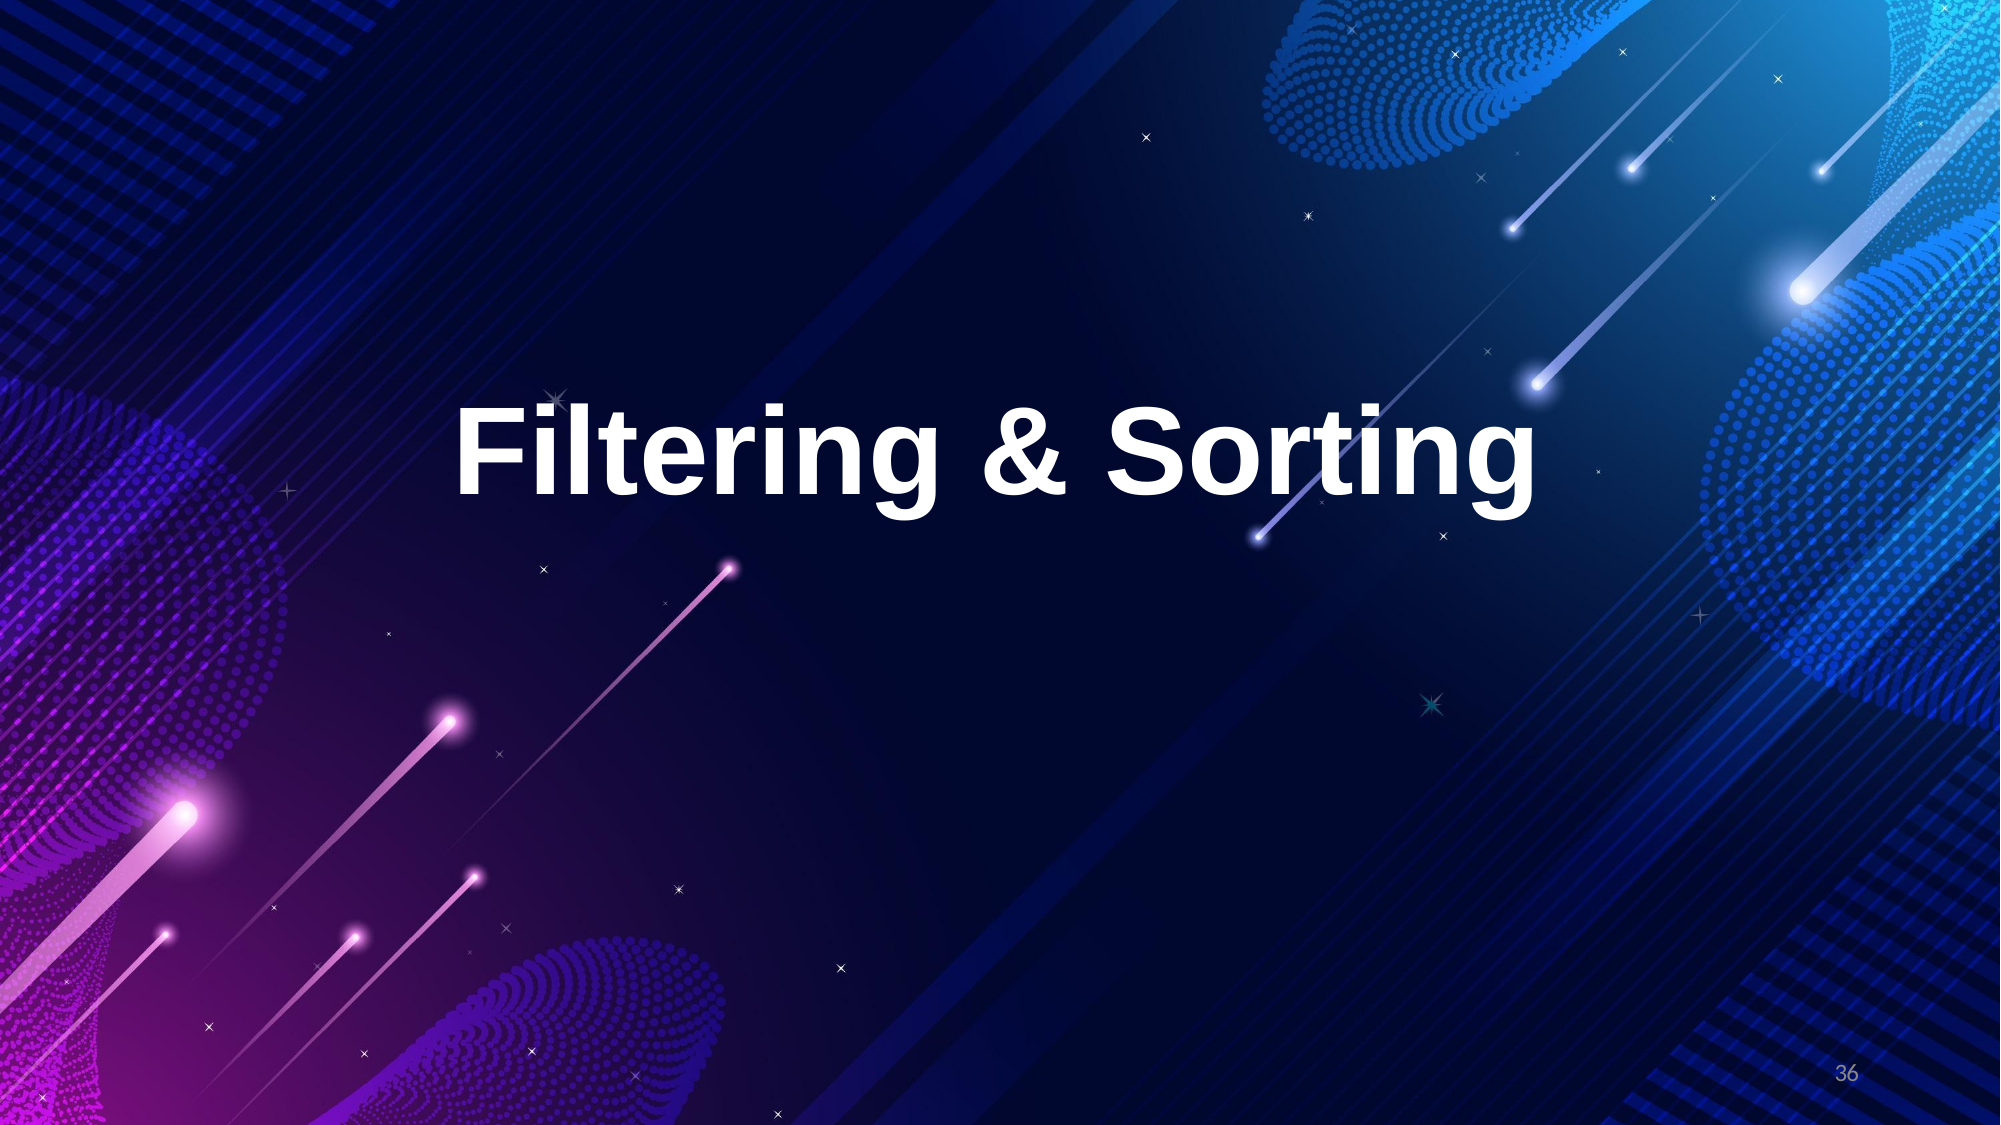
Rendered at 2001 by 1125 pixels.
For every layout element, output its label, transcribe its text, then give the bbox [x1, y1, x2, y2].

slide_number 36 [1802, 1060, 1888, 1088]
text_box Filtering & Sorting [437, 362, 1688, 528]
picture [0, 0, 2000, 1125]
